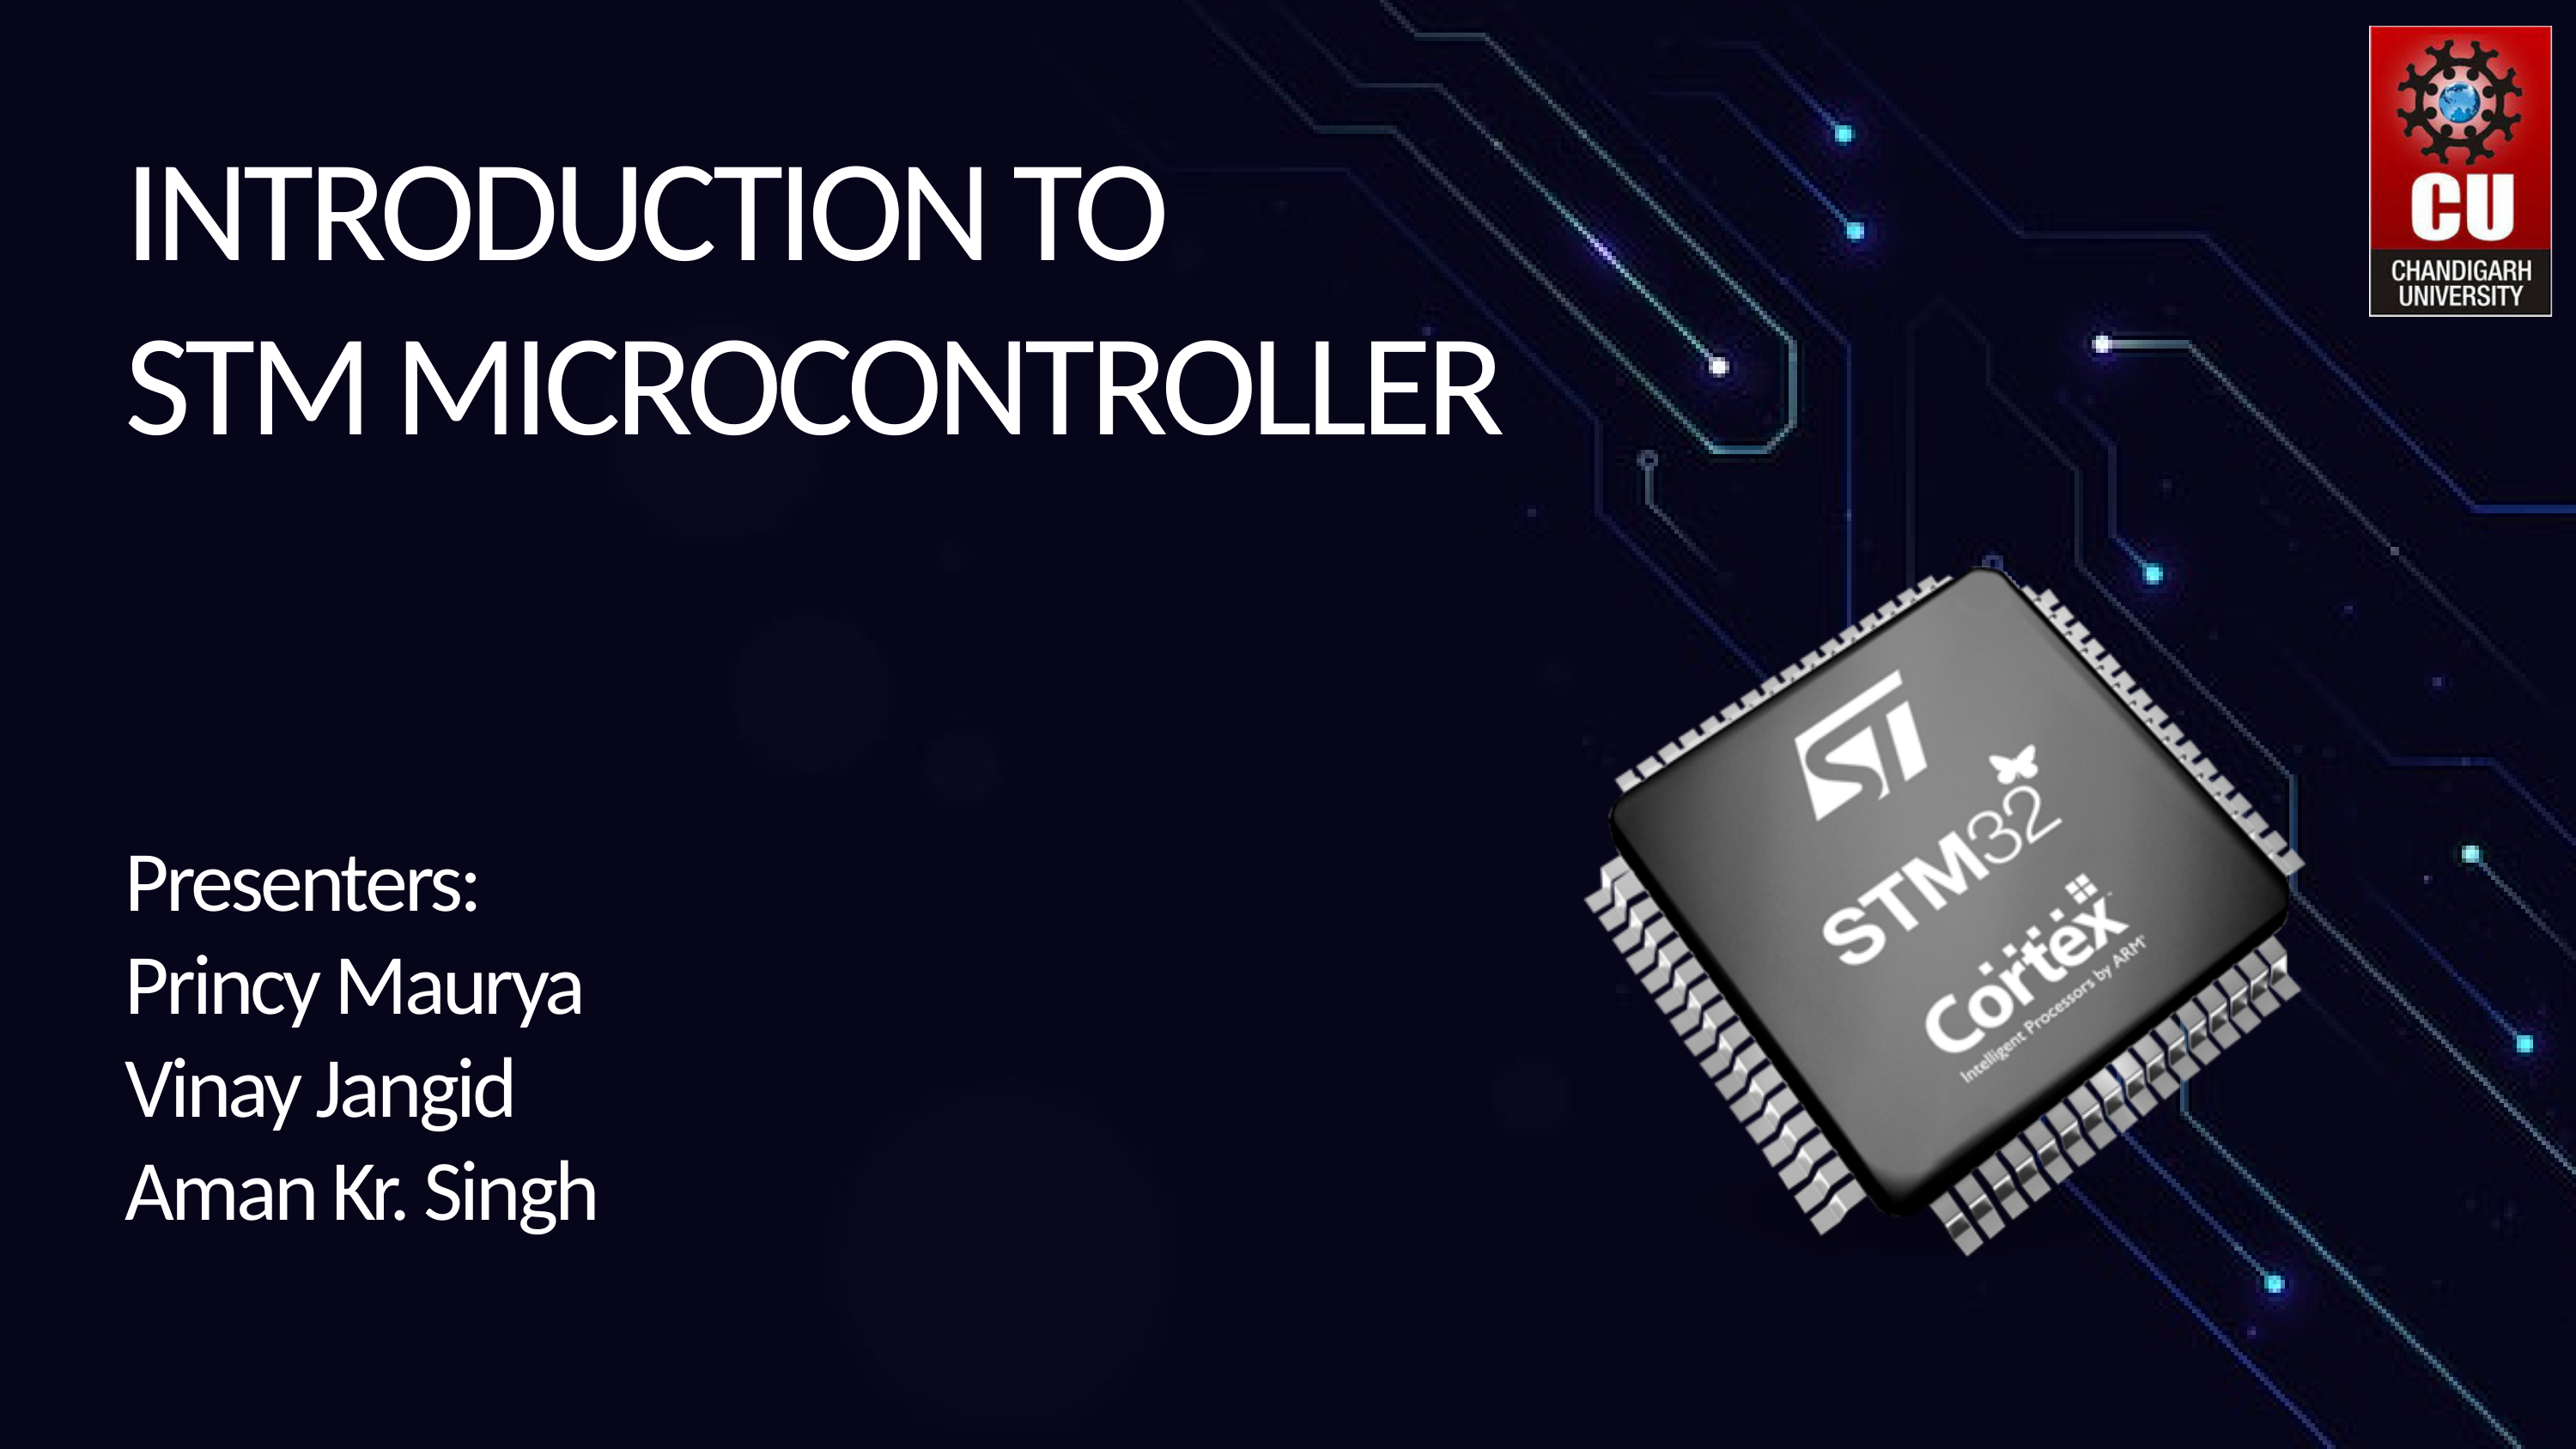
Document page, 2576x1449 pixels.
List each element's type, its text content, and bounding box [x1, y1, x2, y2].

text_box [1341, 475, 2549, 1353]
text_box [2369, 26, 2553, 317]
text_box Presenters: Princy Maurya Vinay Jangid Aman Kr. Singh [125, 825, 1217, 1238]
text_box [0, 0, 2576, 1449]
text_box INTRODUCTION TO STM MICROCONTROLLER [125, 116, 1653, 464]
